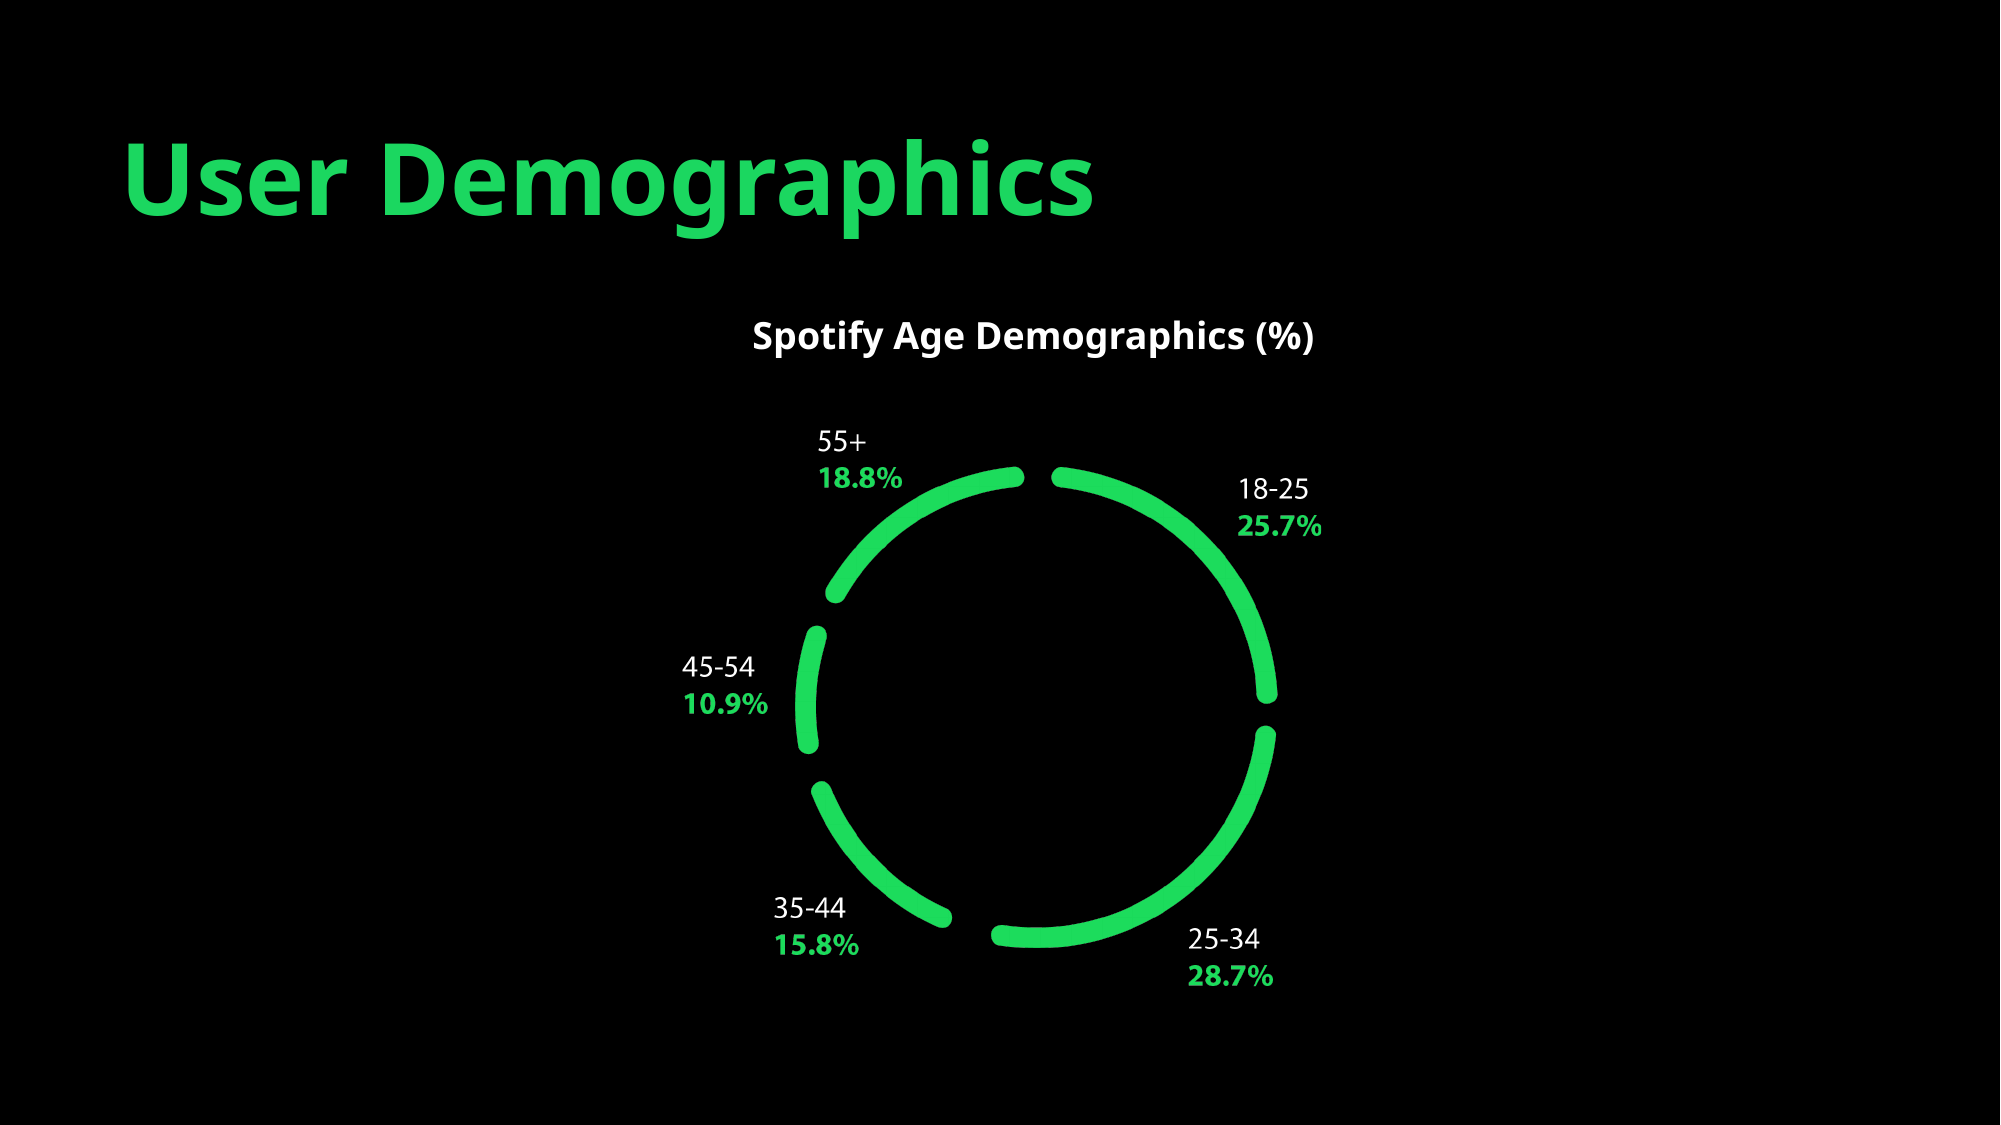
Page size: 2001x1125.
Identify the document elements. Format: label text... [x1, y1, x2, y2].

text_box User Demographics [105, 107, 1113, 243]
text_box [678, 304, 1322, 995]
